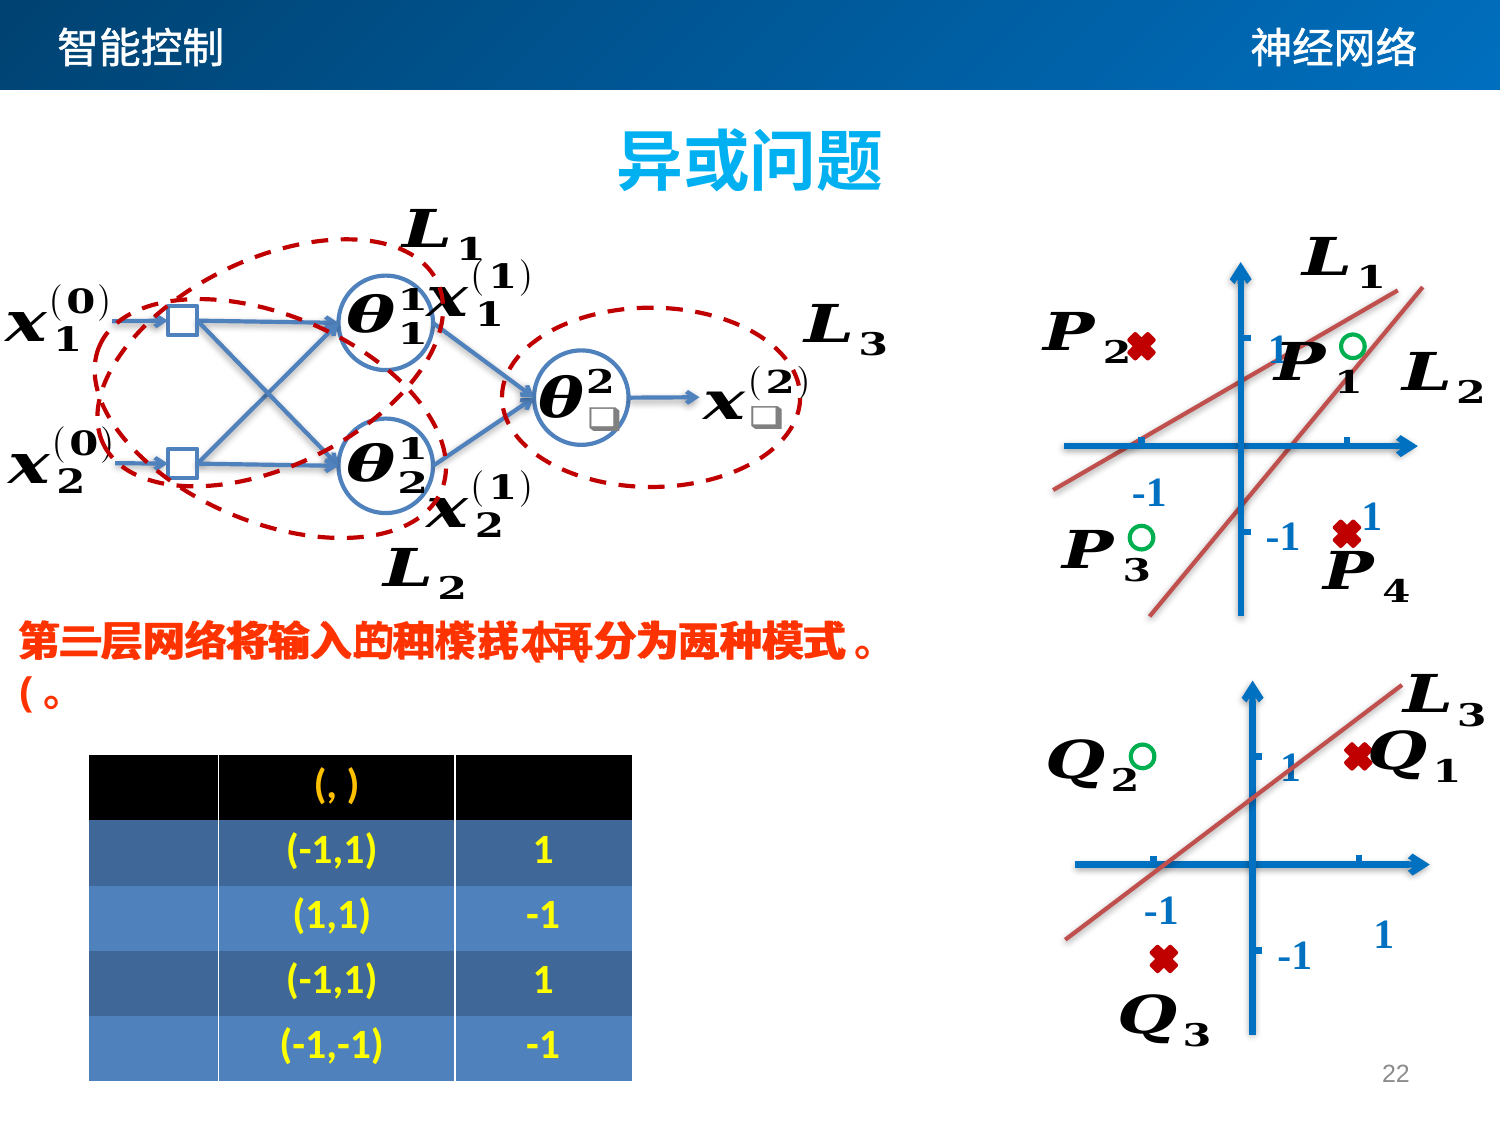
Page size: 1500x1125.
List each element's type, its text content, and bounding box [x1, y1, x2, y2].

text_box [1038, 261, 1419, 617]
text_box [1065, 666, 1485, 940]
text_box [1423, 286, 1484, 617]
text_box 异或问题 [74, 19, 1425, 207]
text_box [470, 256, 812, 547]
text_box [1045, 680, 1461, 1054]
slide_number 22 [1074, 1062, 1425, 1103]
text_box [84, 314, 466, 606]
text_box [0, 256, 79, 547]
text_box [501, 296, 887, 488]
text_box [1052, 229, 1398, 260]
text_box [84, 200, 484, 467]
